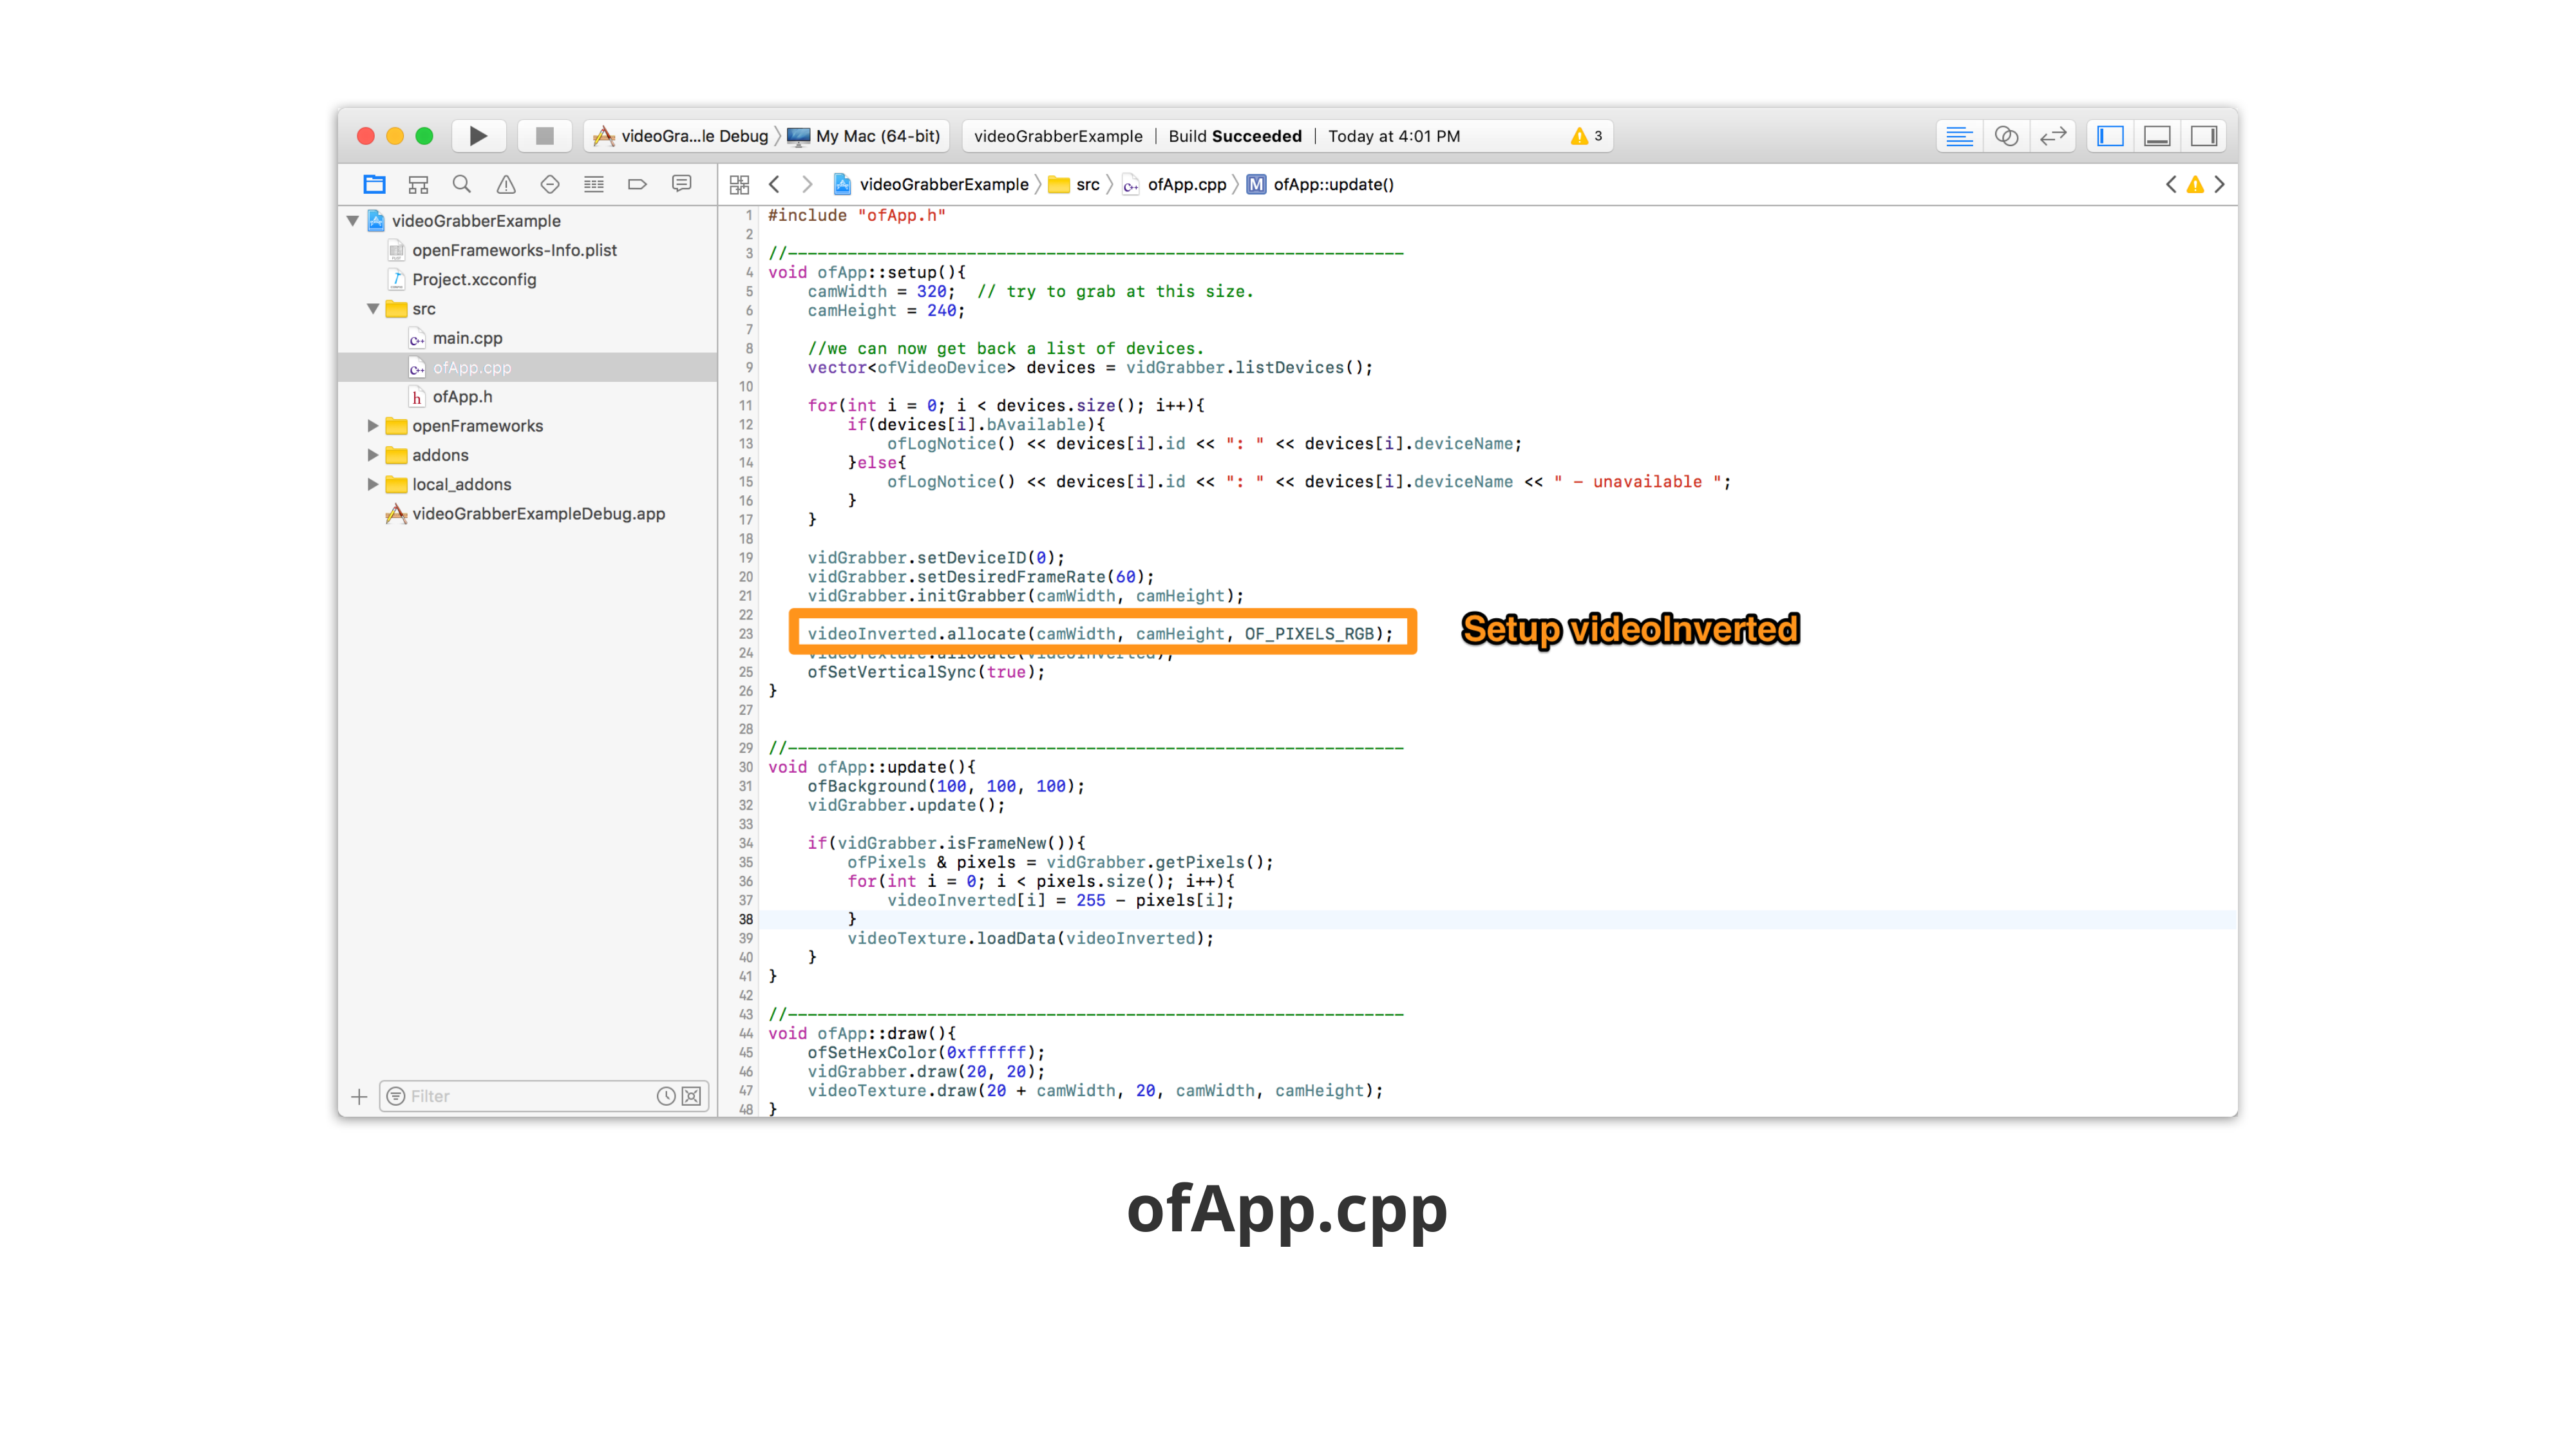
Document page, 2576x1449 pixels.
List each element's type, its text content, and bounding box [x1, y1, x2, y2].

text_box ofApp.cpp [144, 1162, 2432, 1251]
picture [337, 108, 2239, 1117]
